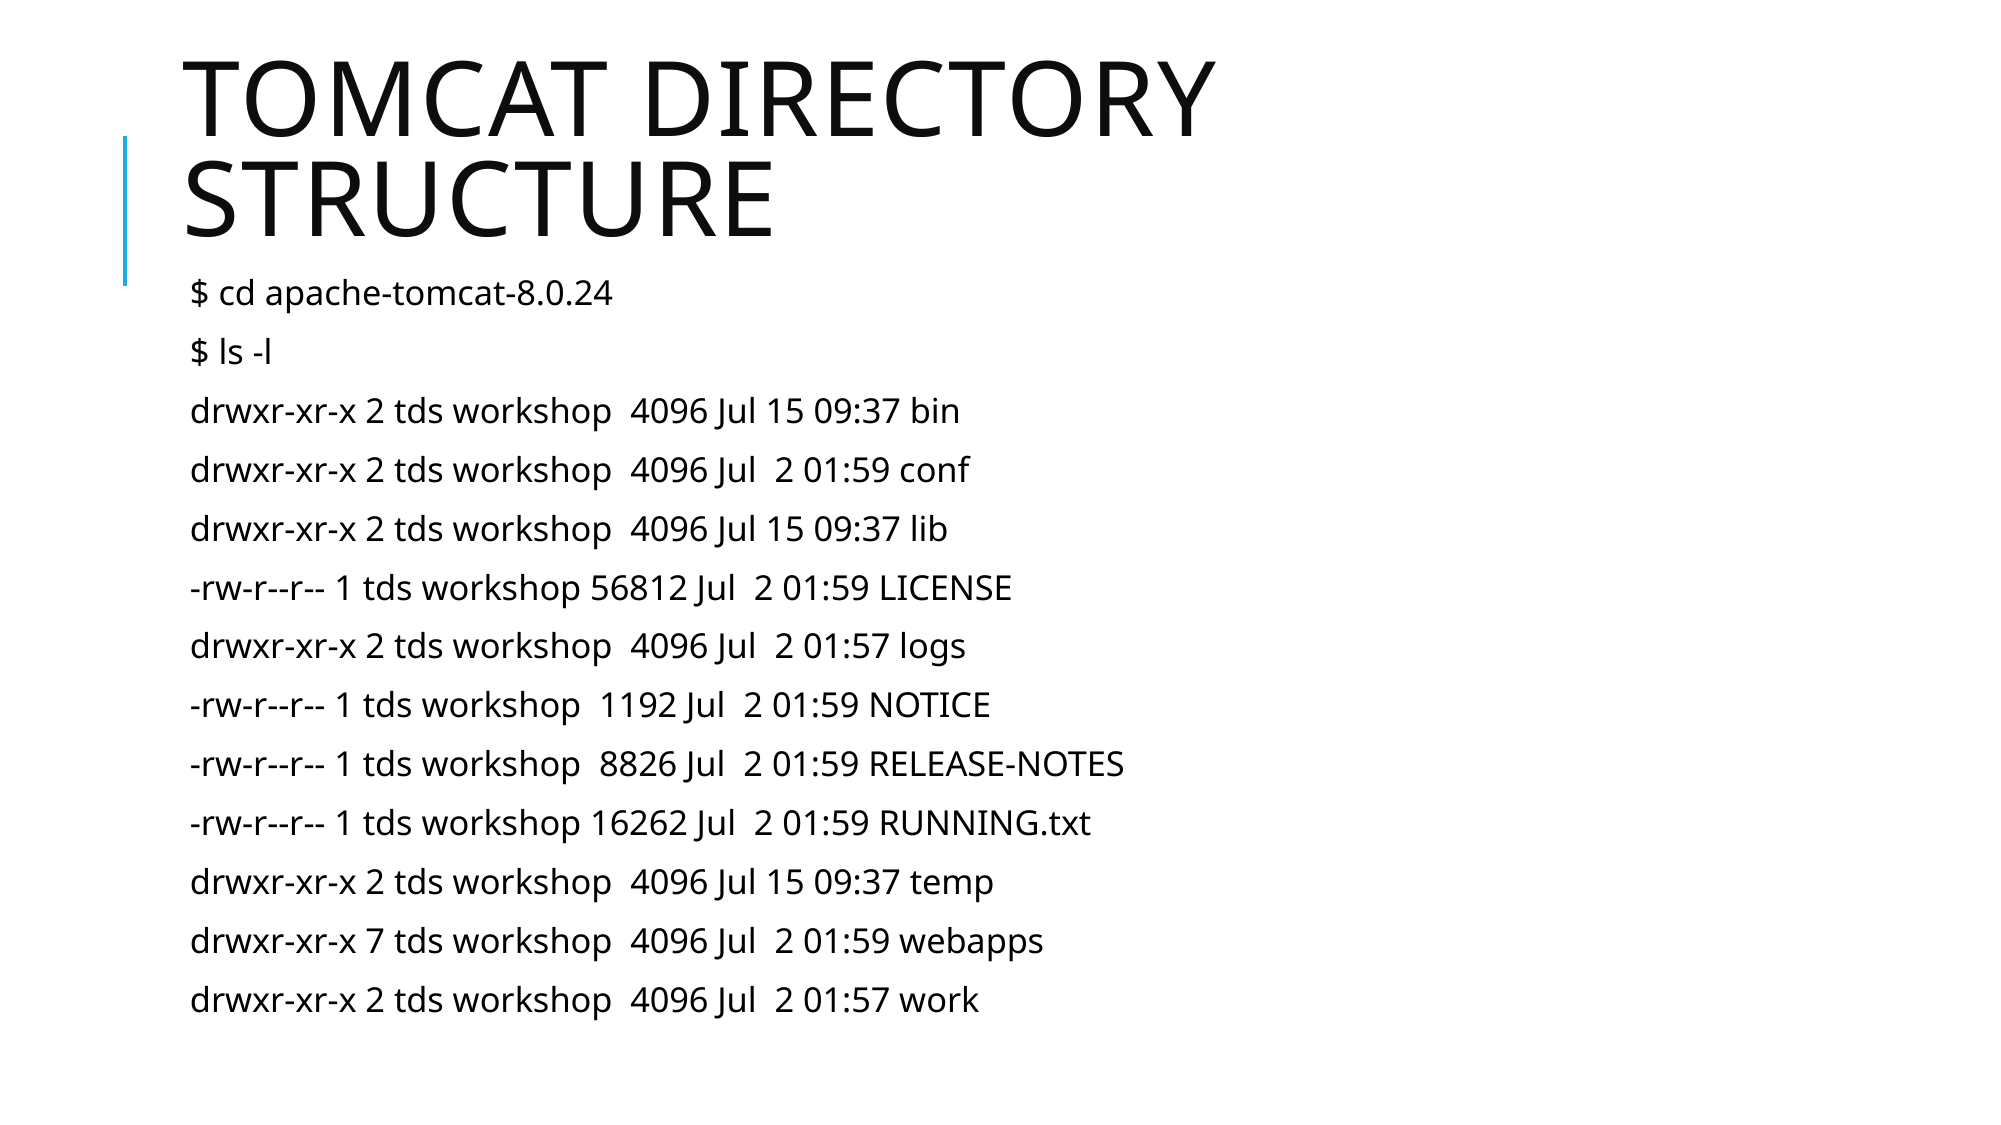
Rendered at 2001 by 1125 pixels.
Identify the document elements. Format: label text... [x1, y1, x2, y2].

list $ cd apache-tomcat-8.0.24 $ ls -l drwxr-xr-x 2 tds workshop 4096 Jul 15 09:37 bin drwxr-xr-x 2 tds workshop 4096 Jul 2 01:59 conf drwxr-xr-x 2 tds workshop 4096 Jul 15 09:37 lib -rw-r--r-- 1 tds workshop 56812 Jul 2 01:59 LICENSE drwxr-xr-x 2 tds workshop 4096 Jul 2 01:57 logs -rw-r--r-- 1 tds workshop 1192 Jul 2 01:59 NOTICE -rw-r--r-- 1 tds workshop 8826 Jul 2 01:59 RELEASE-NOTES -rw-r--r-- 1 tds workshop 16262 Jul 2 01:59 RUNNING.txt drwxr-xr-x 2 tds workshop 4096 Jul 15 09:37 temp drwxr-xr-x 7 tds workshop 4096 Jul 2 01:59 webapps drwxr-xr-x 2 tds workshop 4096 Jul 2 01:57 work [168, 268, 1763, 1035]
title Tomcat Directory Structure [168, 96, 1763, 268]
